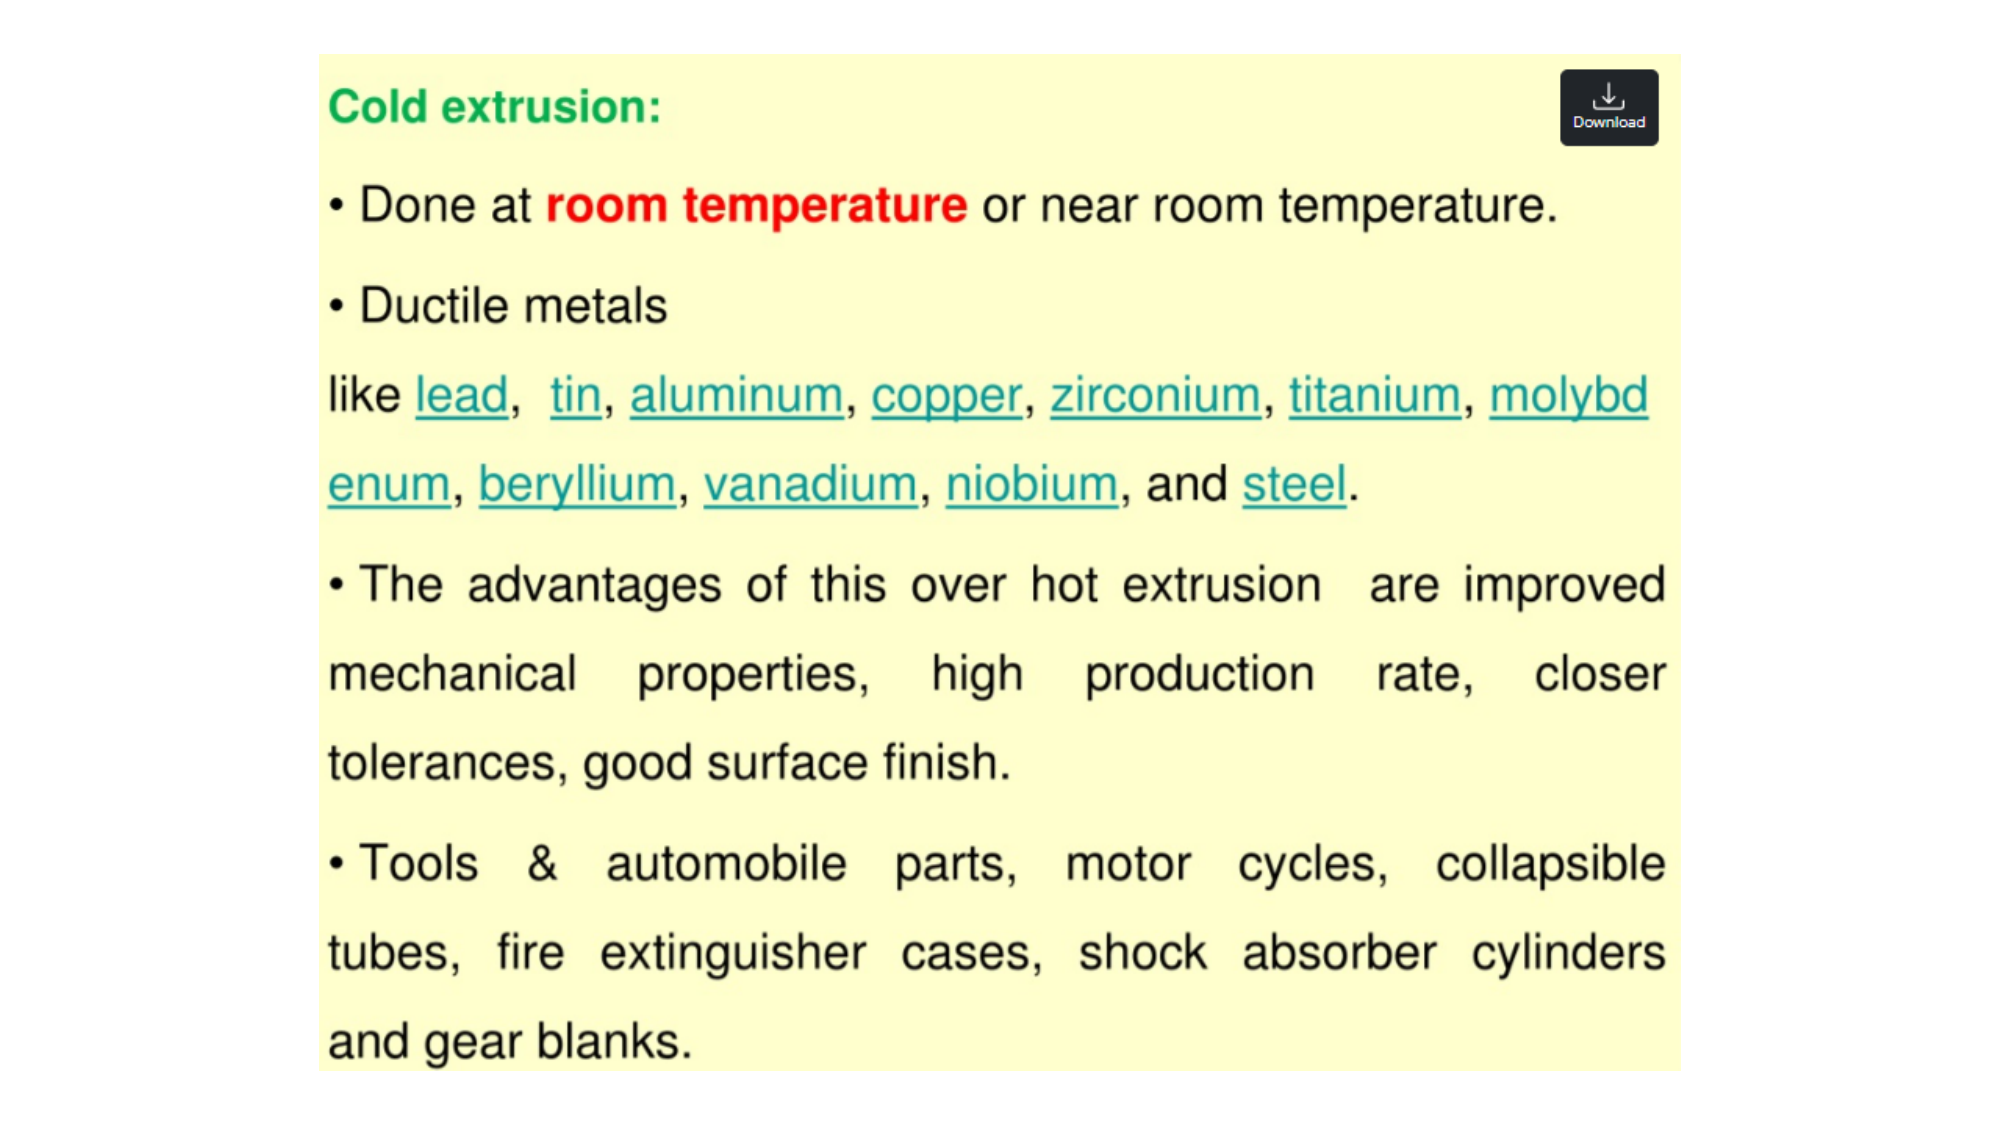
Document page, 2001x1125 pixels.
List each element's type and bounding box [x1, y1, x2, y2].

picture [319, 54, 1681, 1071]
